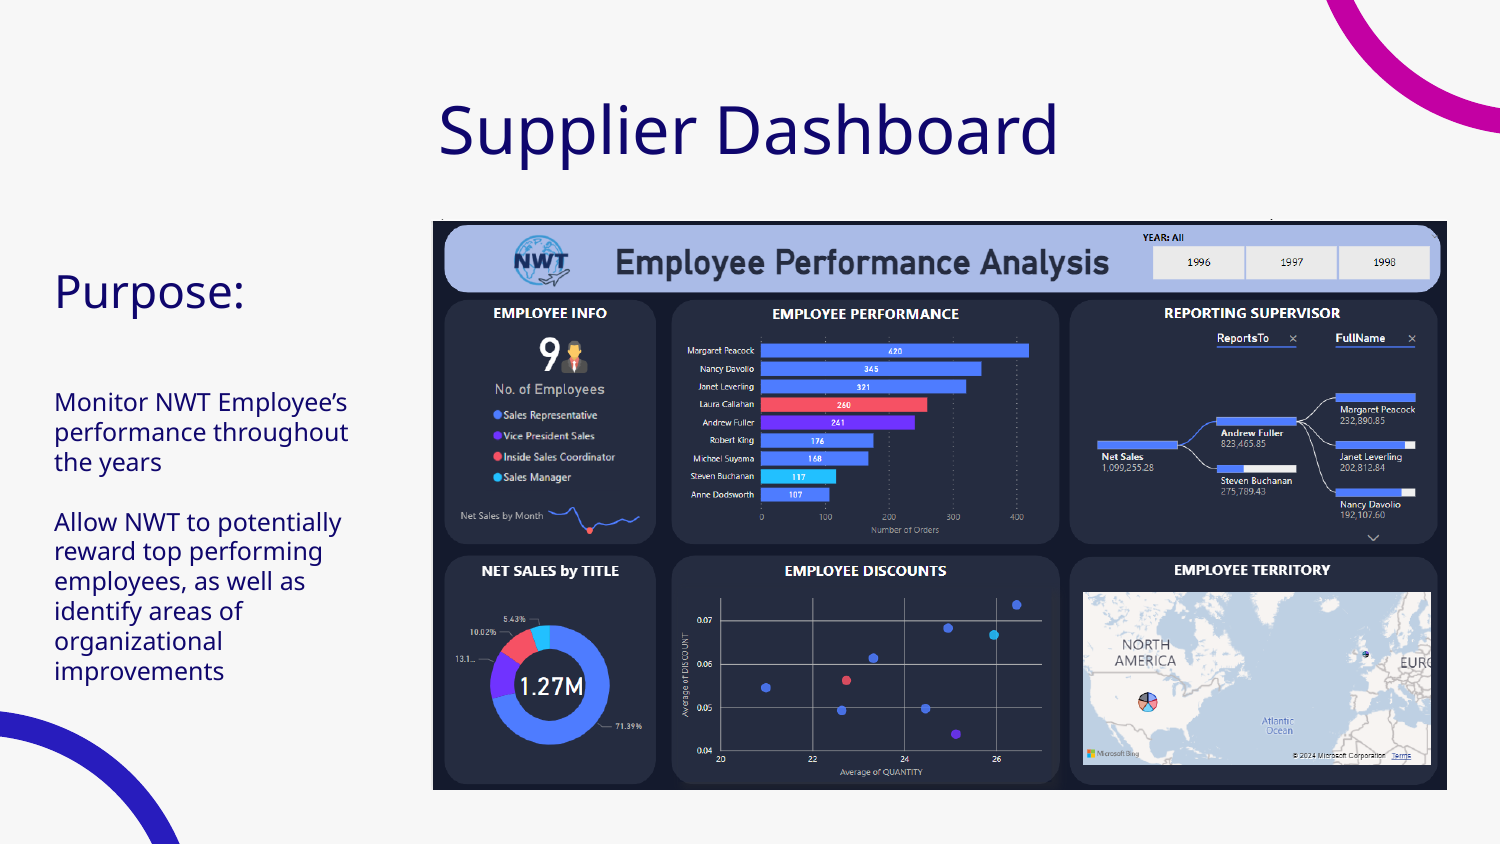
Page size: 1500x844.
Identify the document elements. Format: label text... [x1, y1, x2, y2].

title Supplier Dashboard [118, 72, 1382, 167]
text_box Monitor NWT Employee’s performance throughout the years Allow NWT to potentially reward top performing employees, as well as identify areas of organizational improvements [39, 371, 401, 679]
text_box Purpose: [39, 254, 401, 333]
picture [431, 219, 1447, 790]
